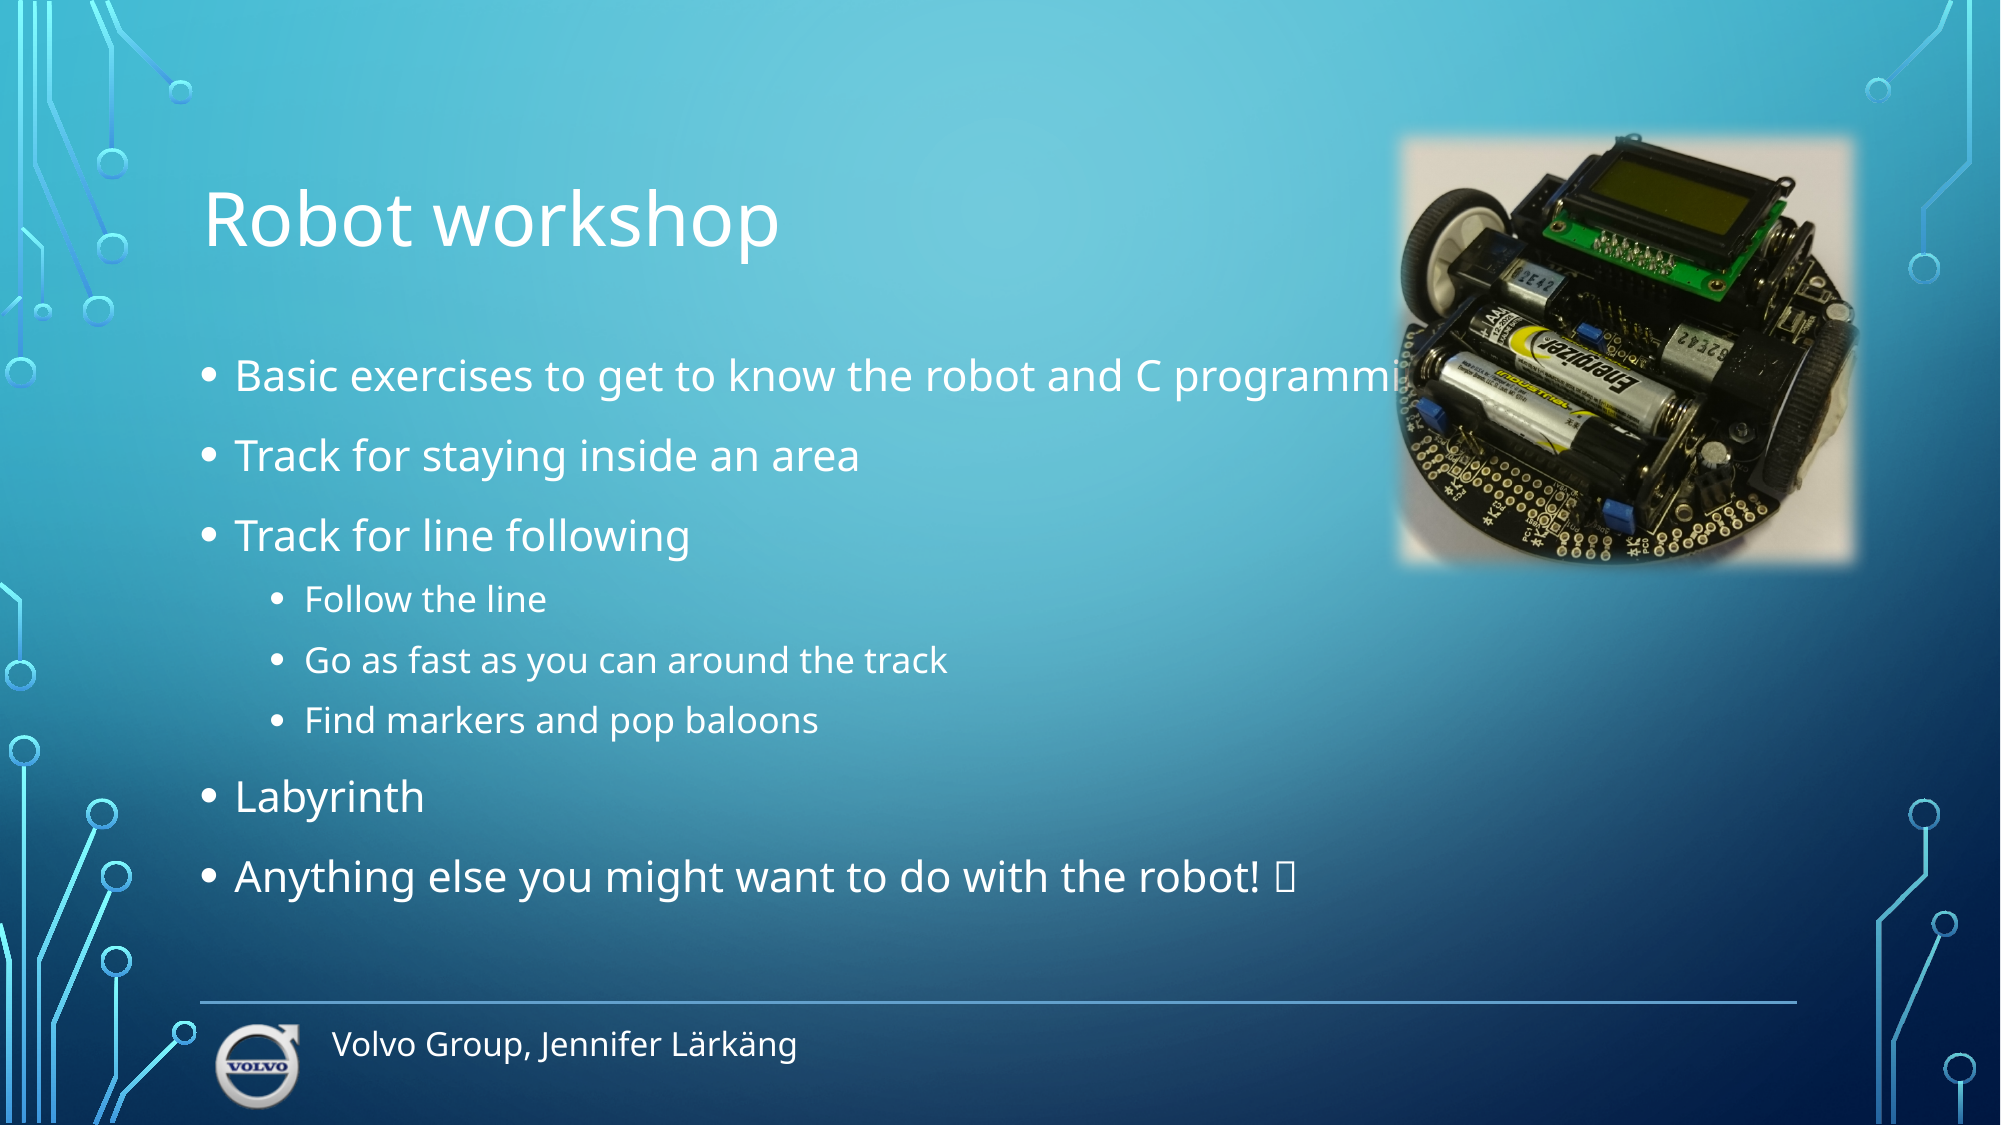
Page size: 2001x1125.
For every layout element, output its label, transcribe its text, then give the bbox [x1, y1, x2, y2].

title Robot workshop [187, 101, 1813, 330]
picture [1381, 118, 1872, 581]
footer Volvo Group, Jennifer Lärkäng [316, 1013, 1341, 1074]
picture [214, 1024, 300, 1110]
list Basic exercises to get to know the robot and C programming Track for staying inside an area Track for line following Follow the line Go as fast as you can around the track Find markers and pop baloons Labyrinth Anything else you might want to do with the robot!  [184, 330, 1810, 912]
